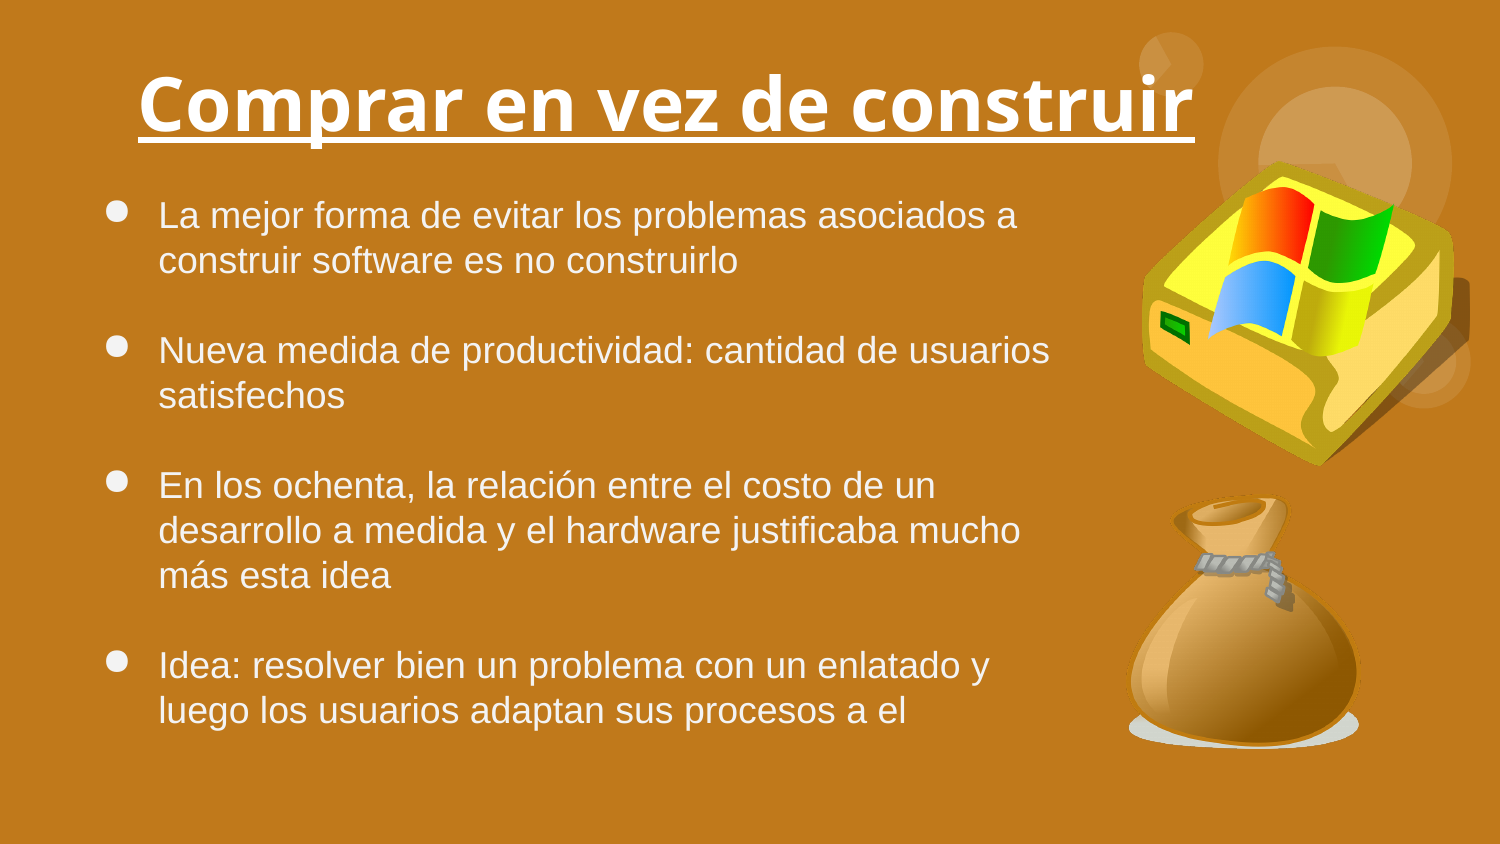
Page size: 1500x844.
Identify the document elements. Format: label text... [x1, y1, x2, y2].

picture [1142, 161, 1470, 466]
title Comprar en vez de construir [68, 0, 1266, 204]
text_box La mejor forma de evitar los problemas asociados a construir software es no construirlo Nueva medida de productividad: cantidad de usuarios satisfechos En los ochenta, la relación entre el costo de un desarrollo a medida y el hardware justificaba mucho más esta idea Idea: resolver bien un problema con un enlatado y luego los usuarios adaptan sus procesos a el [68, 176, 1107, 254]
picture [1126, 494, 1362, 750]
